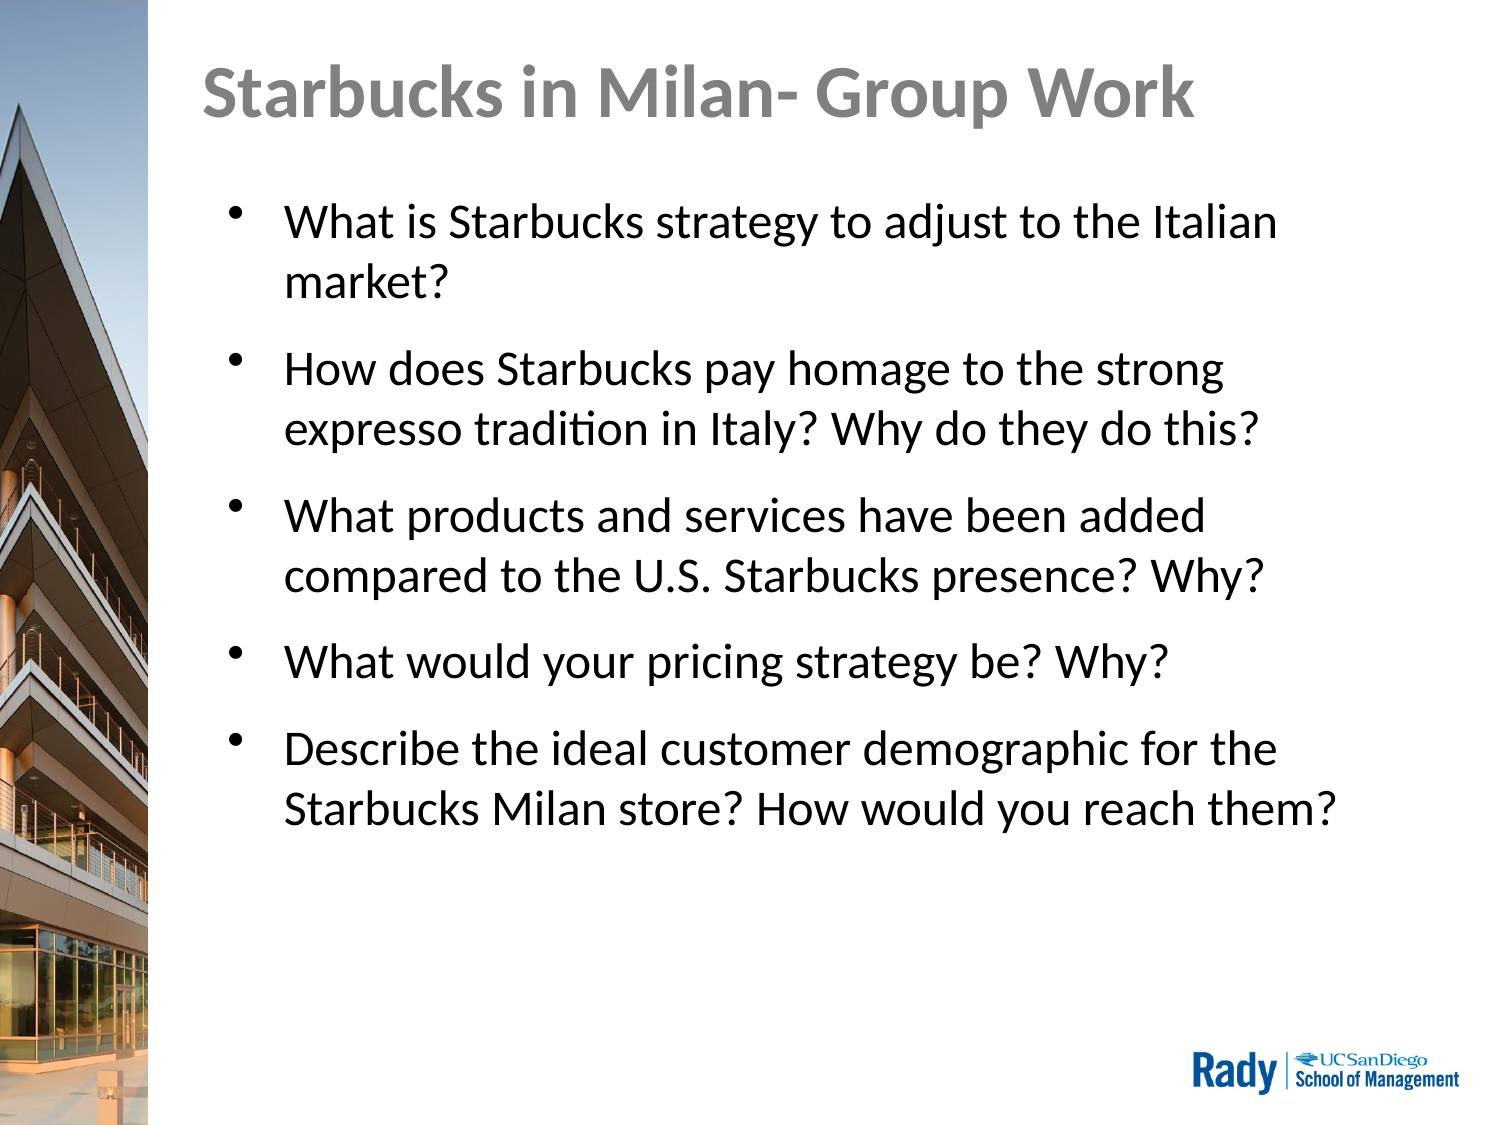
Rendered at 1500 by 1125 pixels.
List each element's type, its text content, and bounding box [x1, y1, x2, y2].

title Starbucks in Milan- Group Work [187, 37, 1463, 138]
picture [1187, 1044, 1463, 1101]
picture [0, 0, 148, 1125]
list What is Starbucks strategy to adjust to the Italian market? How does Starbucks pay homage to the strong expresso tradition in Italy? Why do they do this? What products and services have been added compared to the U.S. Starbucks presence? Why? What would your pricing strategy be? Why? Describe the ideal customer demographic for the Starbucks Milan store? How would you reach them? [212, 180, 1413, 1007]
